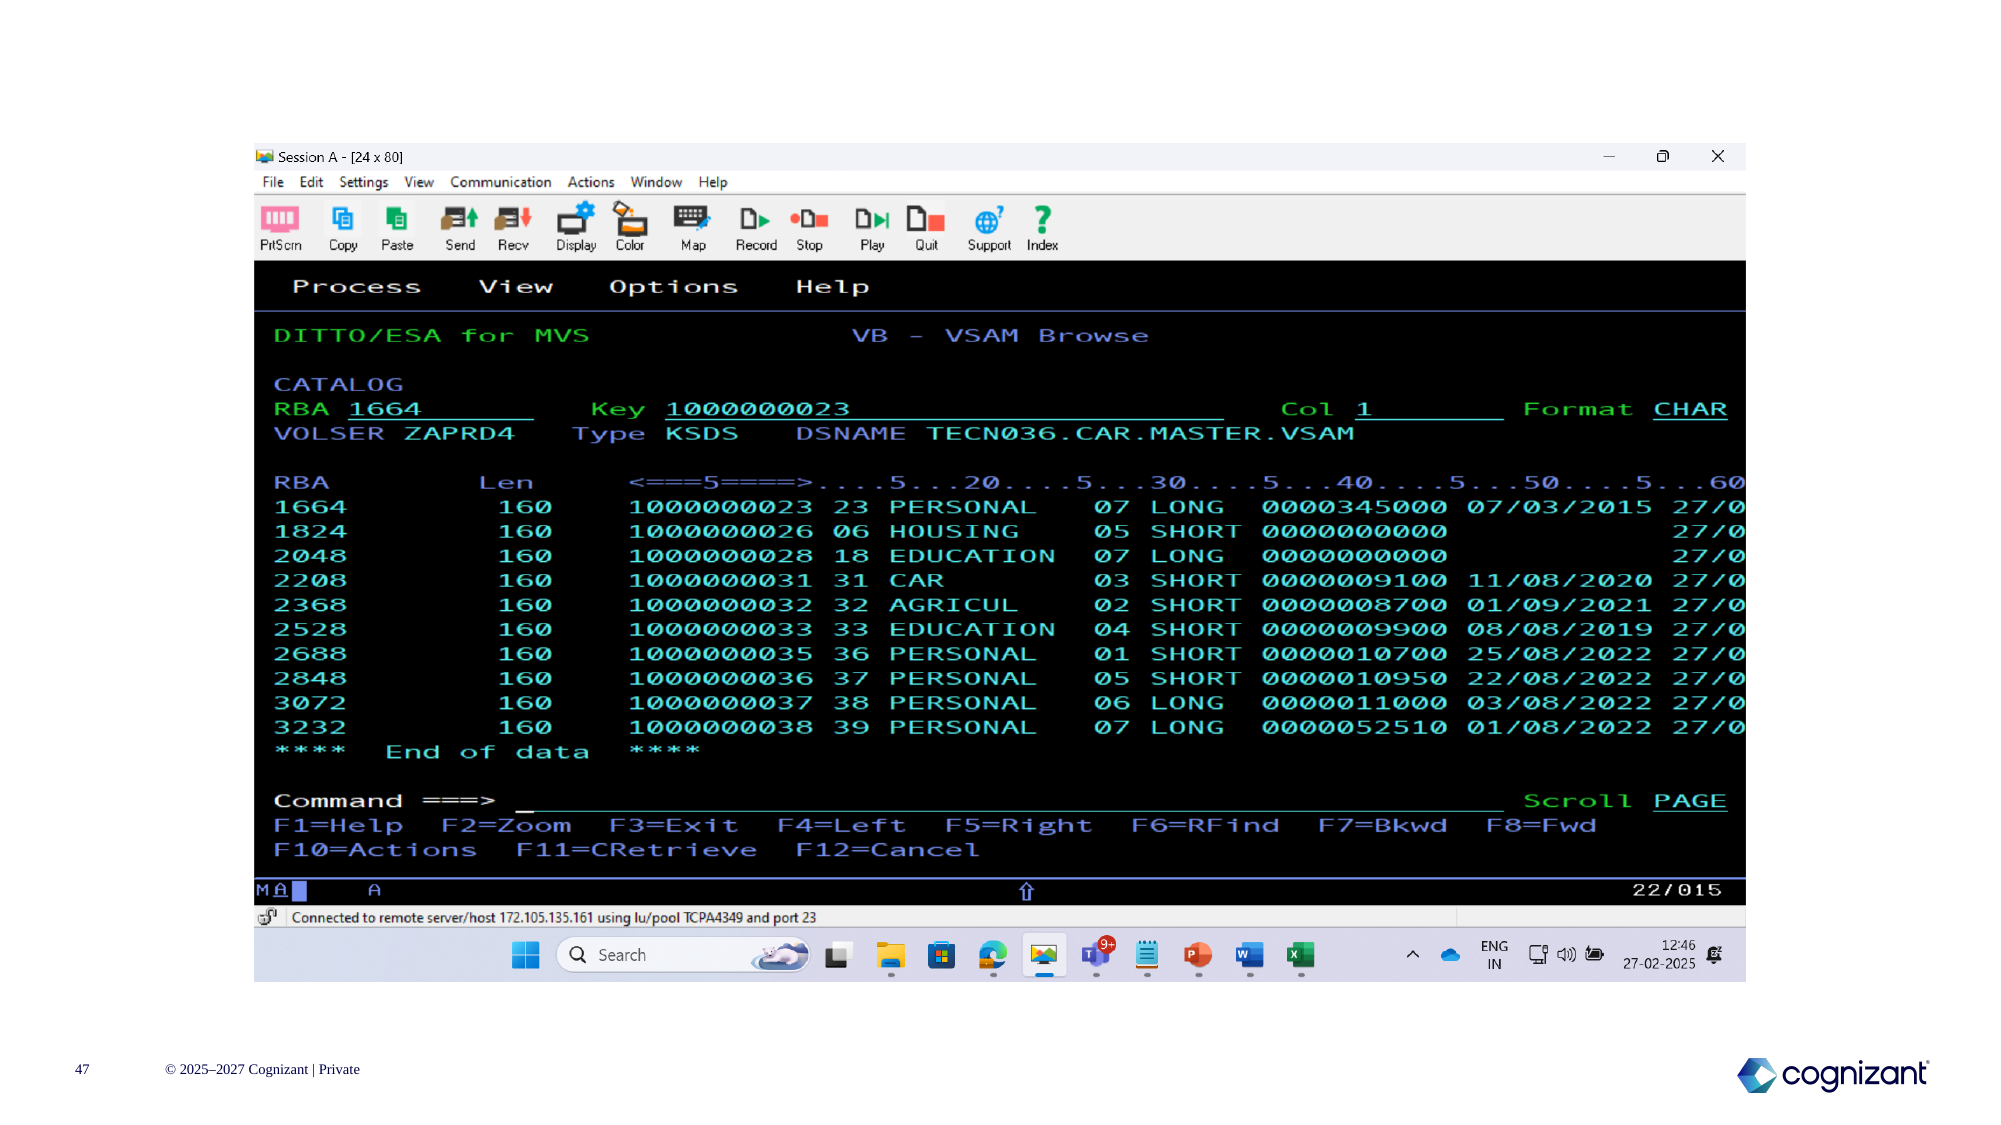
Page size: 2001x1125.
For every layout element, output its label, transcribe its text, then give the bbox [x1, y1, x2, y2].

footer © 2025–2027 Cognizant | Private [165, 1050, 456, 1088]
picture [254, 142, 1746, 983]
picture [1737, 1058, 1930, 1093]
slide_number 47 [75, 1050, 135, 1088]
